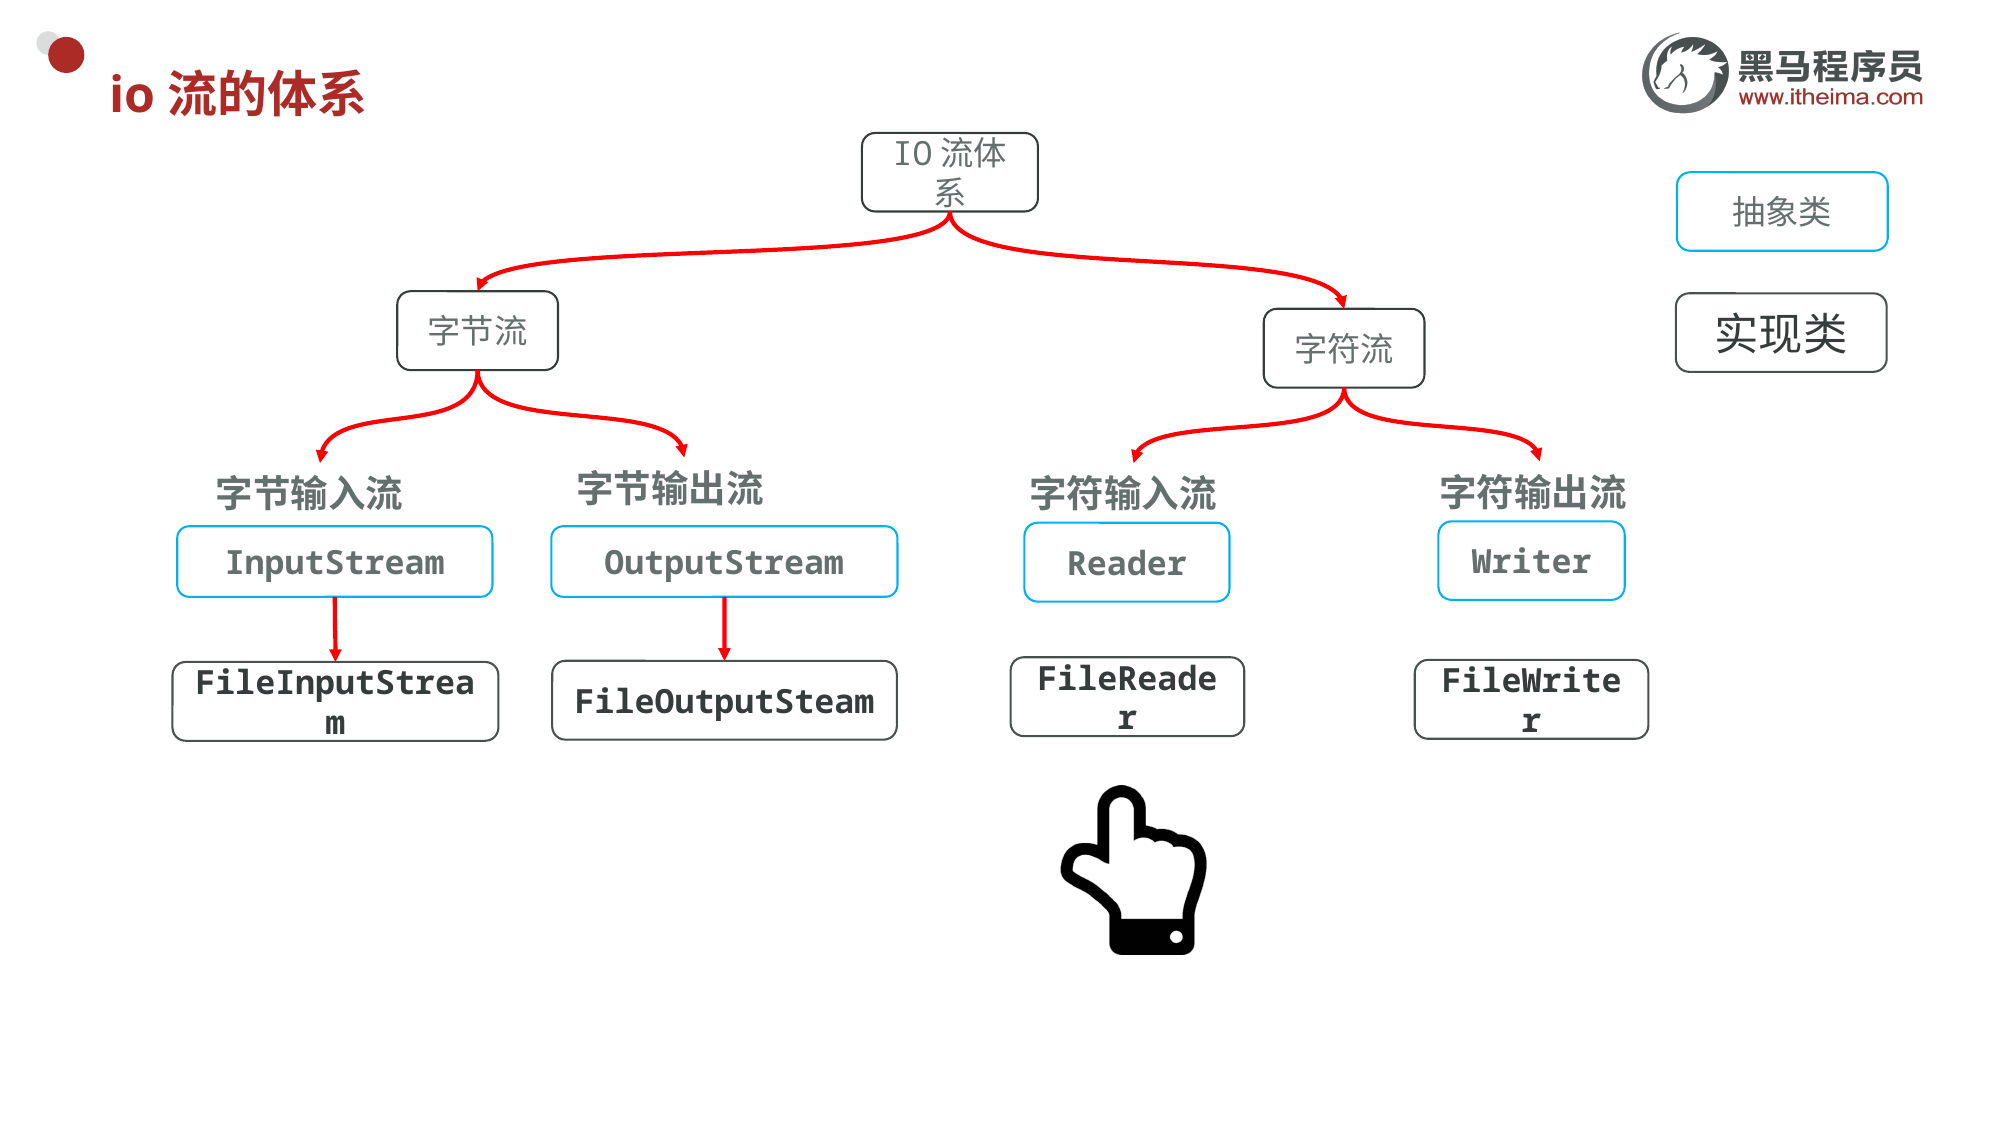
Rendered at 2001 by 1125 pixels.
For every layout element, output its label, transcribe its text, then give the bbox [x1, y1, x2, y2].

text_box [673, 15, 754, 488]
title io流的体系 [94, 55, 673, 133]
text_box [352, 337, 446, 496]
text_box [1098, 63, 1196, 458]
picture [1060, 785, 1207, 955]
text_box FileWriter [1413, 658, 1650, 740]
text_box FileReader [1009, 656, 1246, 738]
text_box InputStream [176, 525, 494, 598]
title io流的体系 [754, 55, 1858, 133]
text_box 字符流 [1262, 307, 1426, 389]
text_box FileInputStream [171, 660, 500, 742]
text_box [537, 310, 625, 518]
text_box 字节流 [396, 290, 560, 372]
text_box IO流体系 [860, 133, 1039, 213]
text_box Writer [1437, 520, 1626, 601]
text_box FileOutputSteam [551, 659, 898, 741]
text_box 字符输入流 [1014, 462, 1201, 523]
text_box OutputStream [550, 525, 899, 598]
text_box 字节输出流 [625, 457, 808, 518]
text_box 字符输出流 [1479, 461, 1655, 521]
text_box Reader [1023, 523, 1231, 603]
text_box 实现类 [1674, 292, 1888, 373]
text_box 字节输入流 [200, 462, 440, 523]
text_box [1201, 320, 1277, 531]
text_box 抽象类 [1675, 171, 1889, 252]
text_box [1405, 326, 1479, 523]
picture [1633, 24, 1937, 125]
